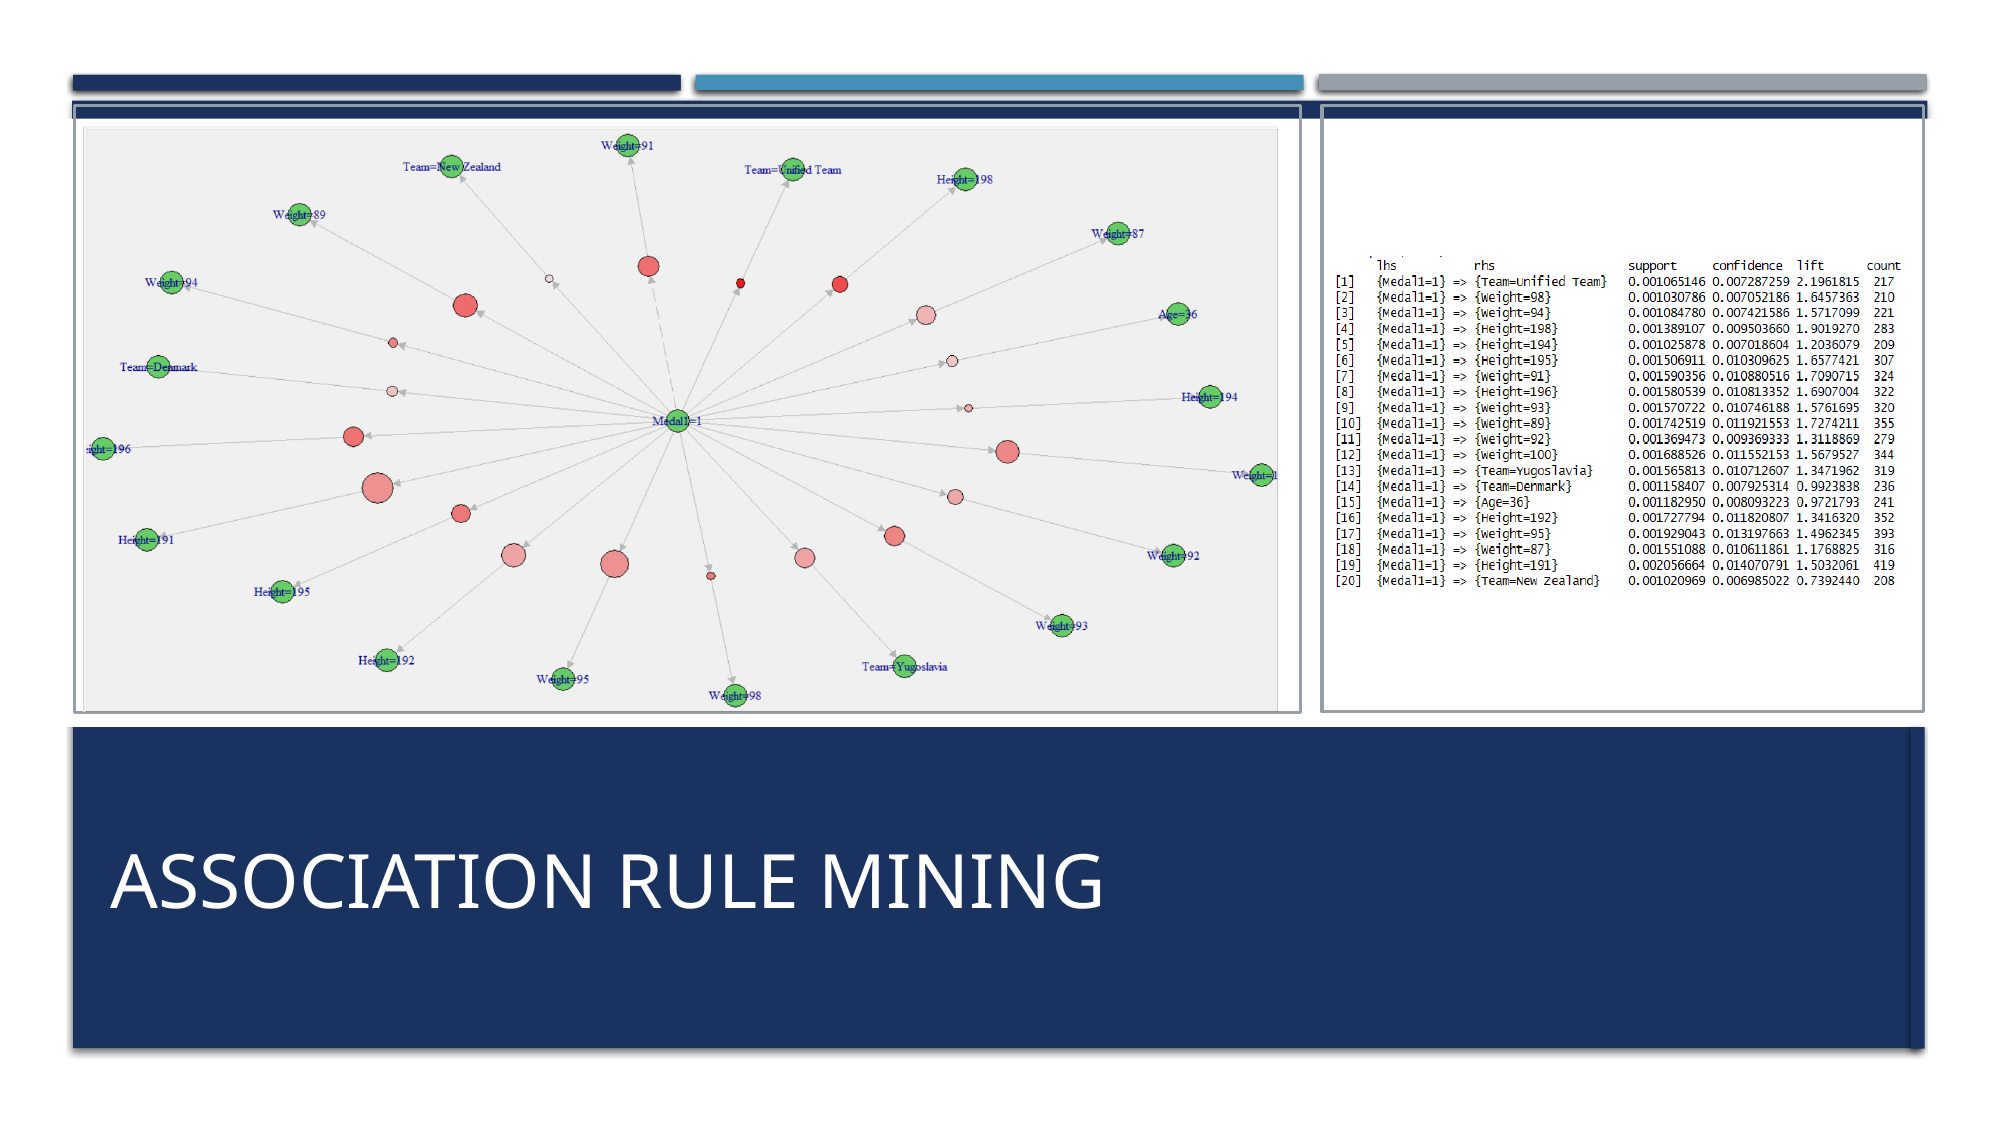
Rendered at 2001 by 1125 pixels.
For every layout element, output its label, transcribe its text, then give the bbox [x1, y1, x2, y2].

text_box [72, 74, 682, 92]
text_box [695, 74, 1304, 91]
picture [1331, 256, 1911, 590]
text_box [72, 729, 1905, 1049]
text_box [72, 103, 1302, 714]
title Association Rule Mining [95, 756, 1899, 932]
text_box [1318, 73, 1928, 92]
text_box [1320, 103, 1925, 714]
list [82, 125, 1278, 713]
text_box [1910, 726, 1926, 1050]
text_box [0, 117, 2000, 729]
